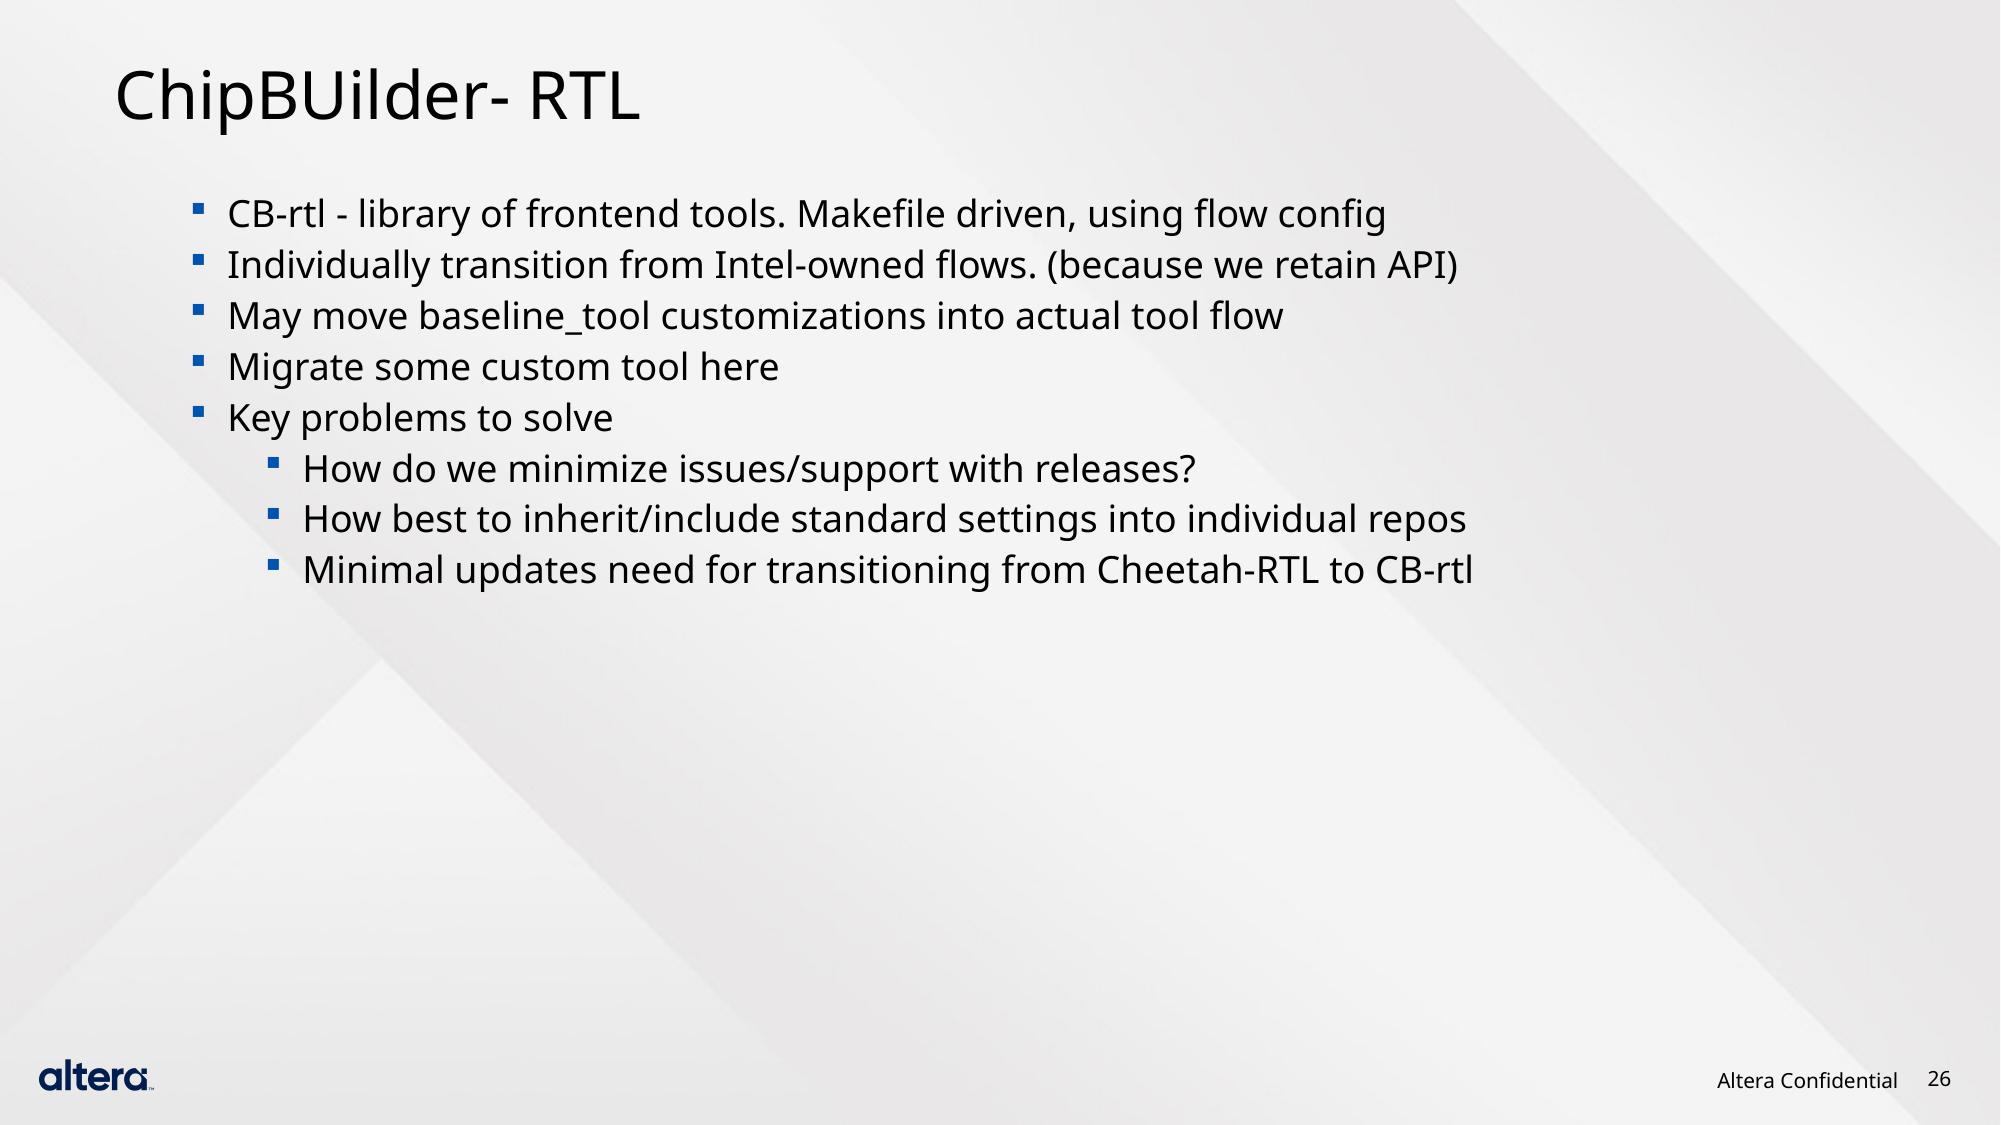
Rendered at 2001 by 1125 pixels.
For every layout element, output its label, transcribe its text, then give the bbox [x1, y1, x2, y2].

picture [0, 0, 2001, 1125]
list CB-rtl - library of frontend tools. Makefile driven, using flow config Individually transition from Intel-owned flows. (because we retain API) May move baseline_tool customizations into actual tool flow Migrate some custom tool here Key problems to solve How do we minimize issues/support with releases? How best to inherit/include standard settings into individual repos Minimal updates need for transitioning from Cheetah-RTL to CB-rtl [99, 187, 1900, 1045]
title ChipBUilder- RTL [99, 21, 1900, 176]
